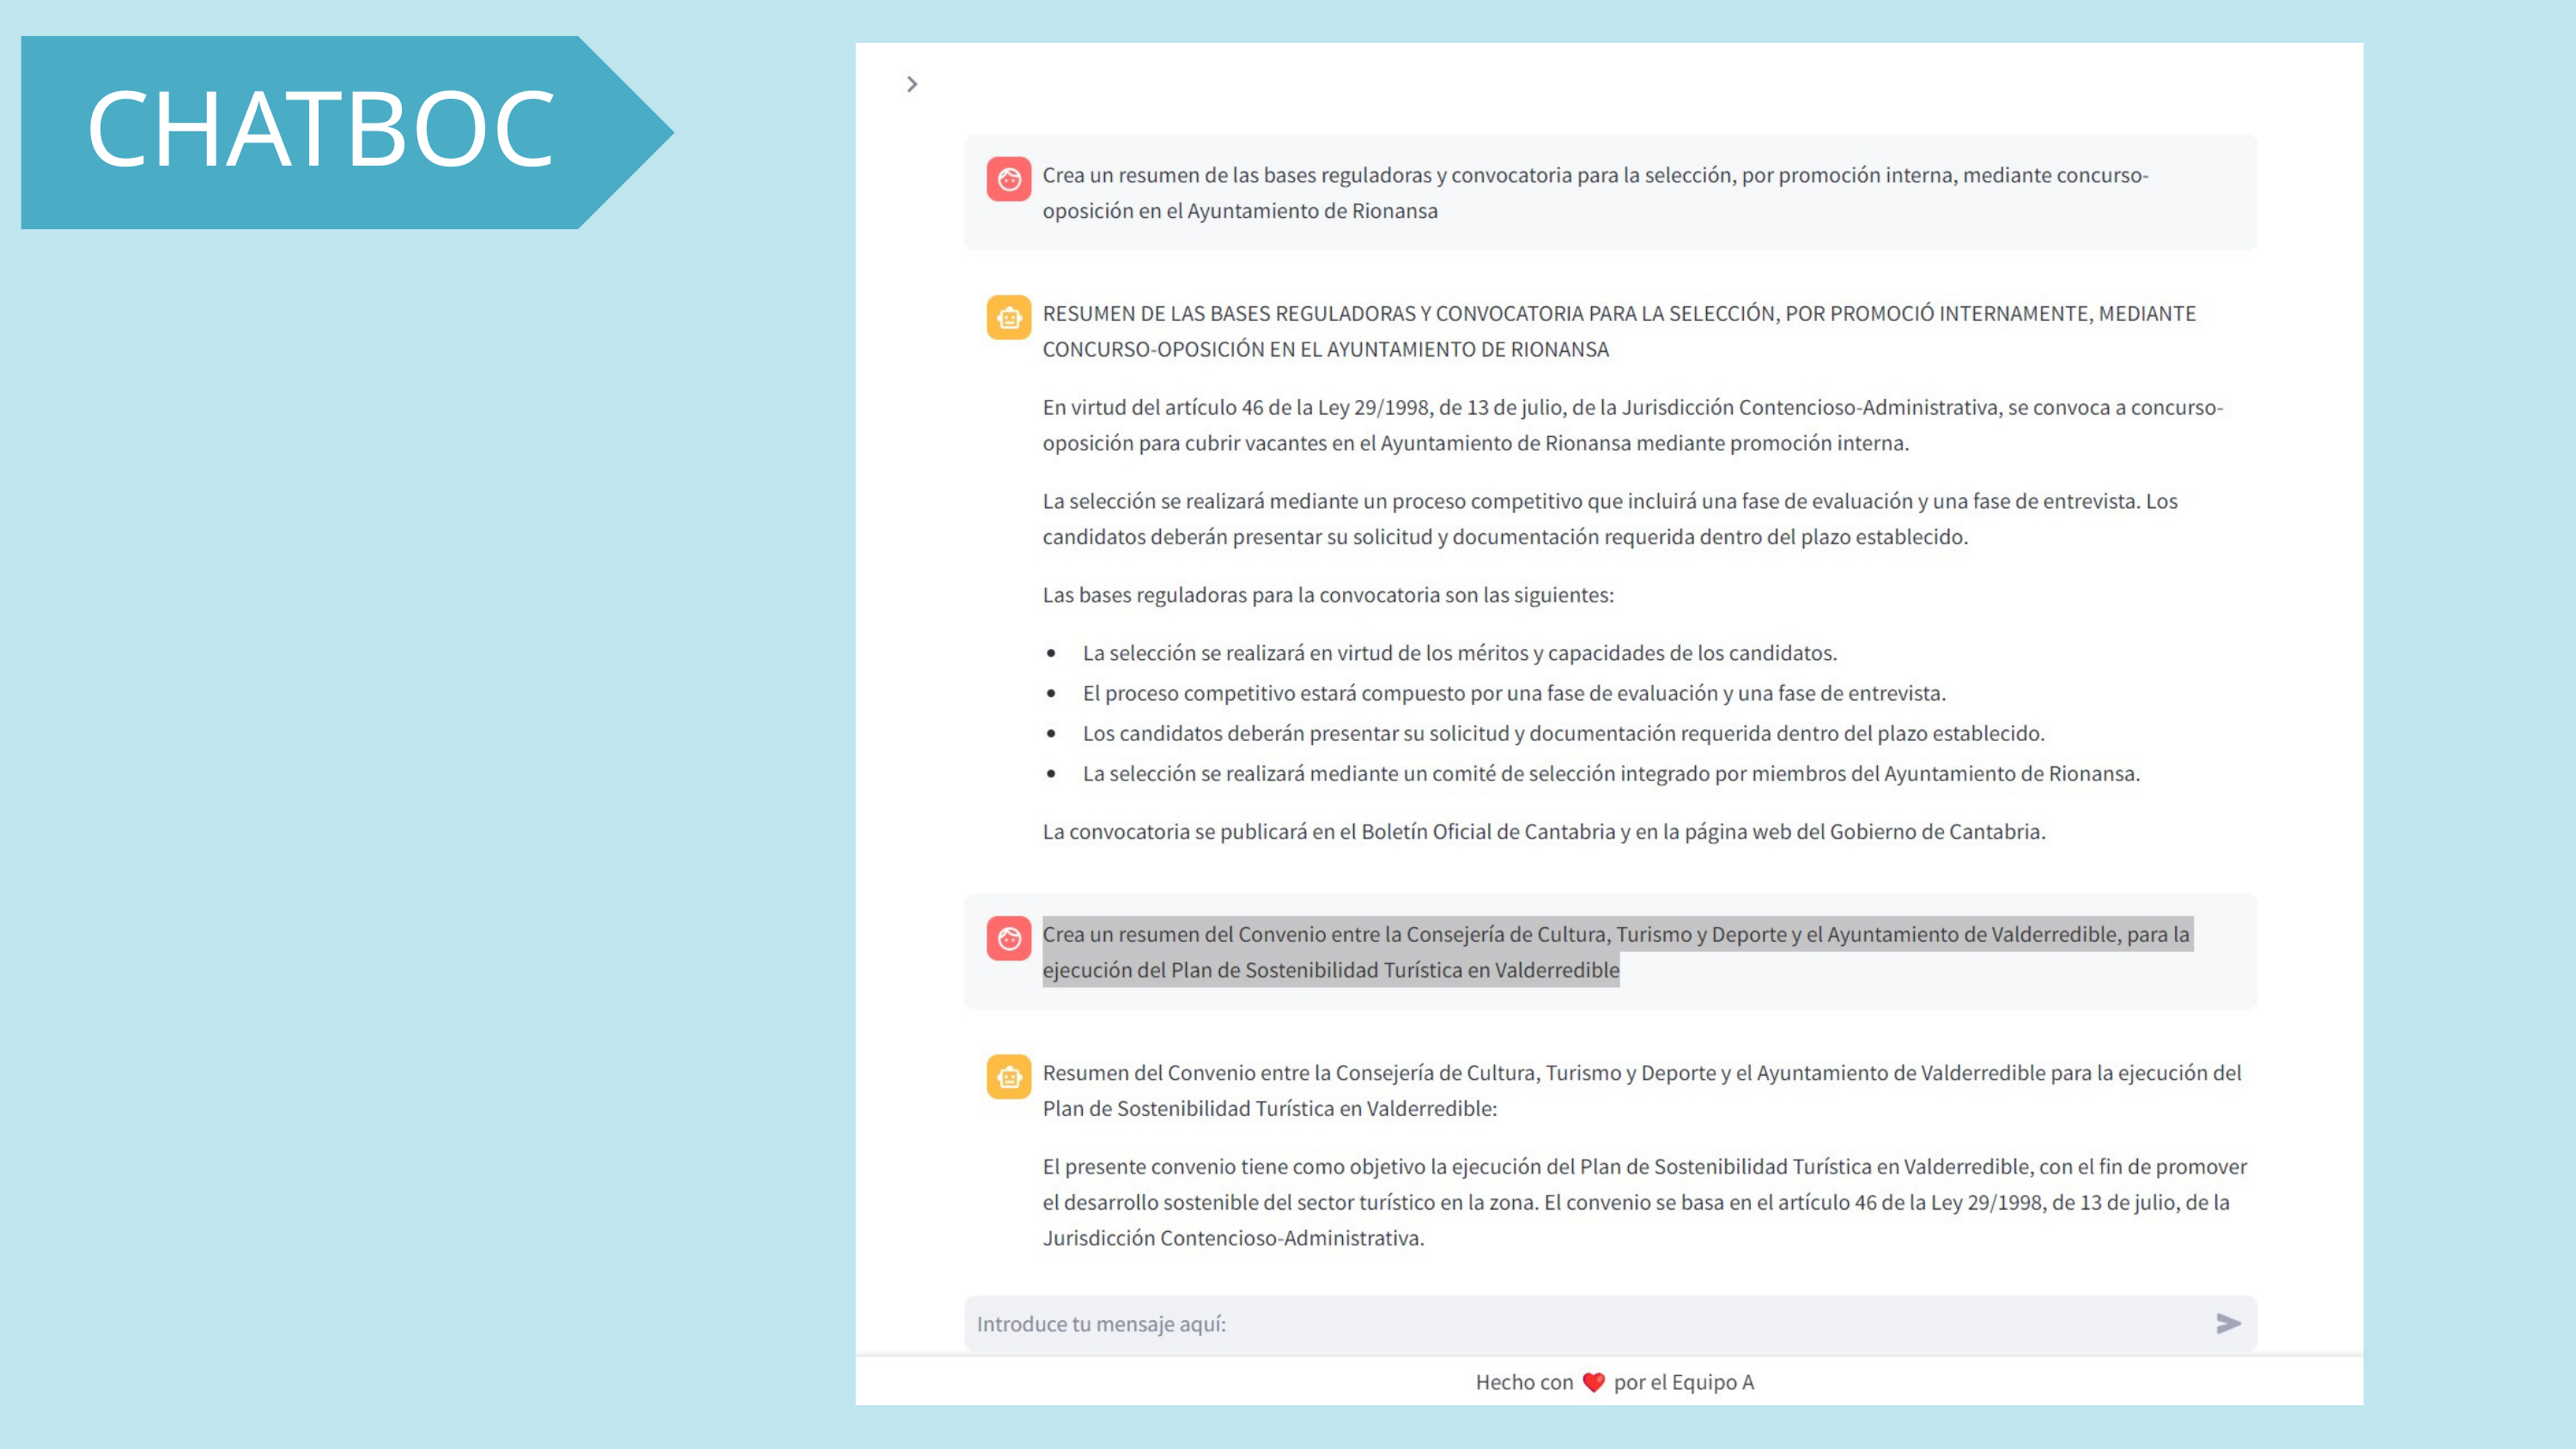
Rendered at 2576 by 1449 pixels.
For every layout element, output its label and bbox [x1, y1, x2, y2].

text_box [855, 43, 2364, 1405]
text_box [21, 35, 675, 230]
